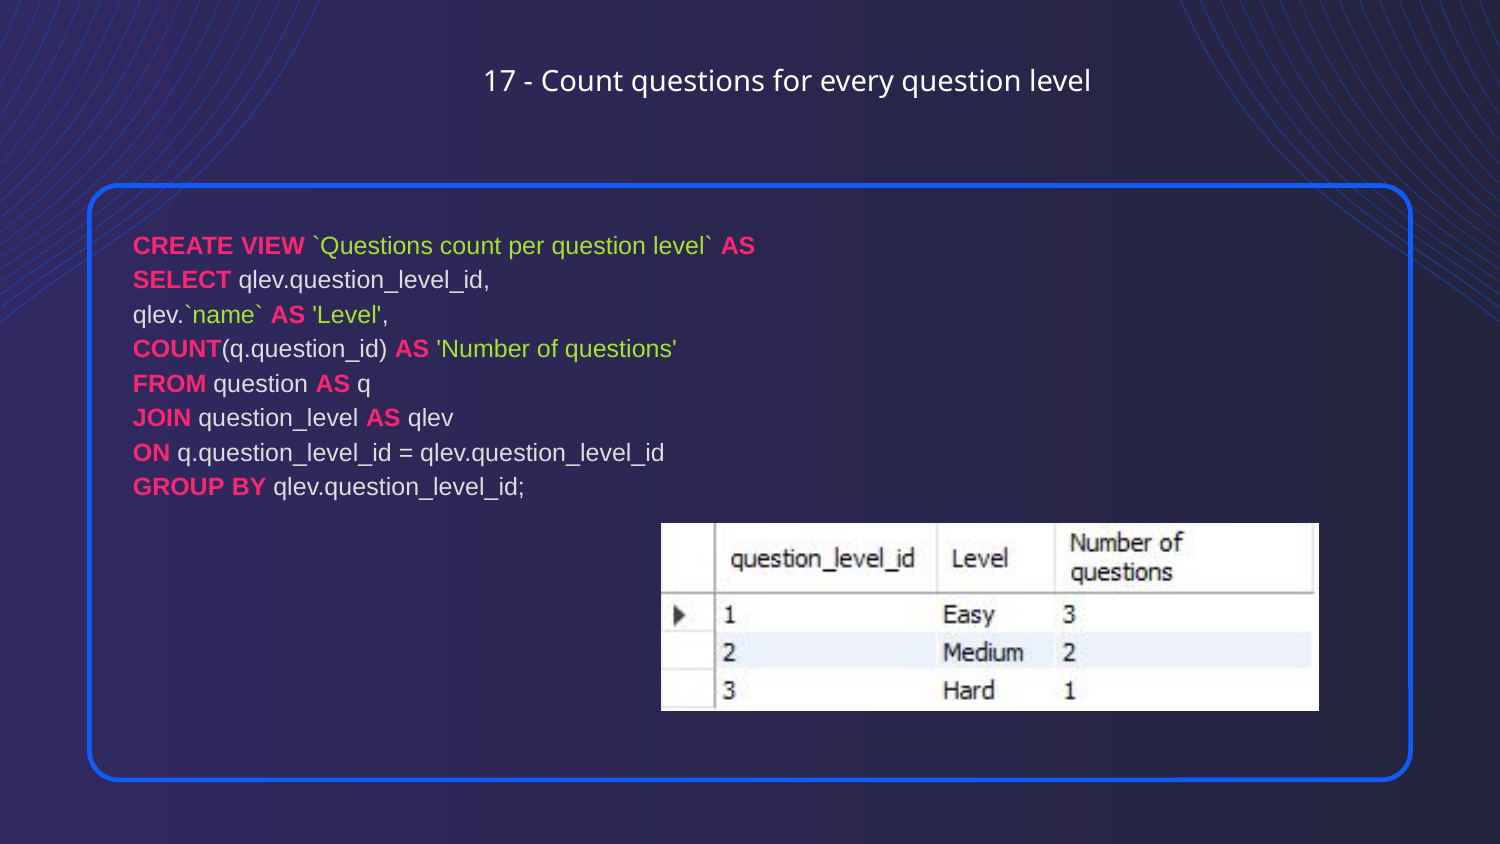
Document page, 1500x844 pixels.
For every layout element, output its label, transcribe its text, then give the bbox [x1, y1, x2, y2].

title 17 - Count questions for every question level [117, 41, 1382, 136]
list CREATE VIEW `Questions count per question level` AS SELECT qlev.question_level_id, qlev.`name` AS 'Level', COUNT(q.question_id) AS 'Number of questions' FROM question AS q JOIN question_level AS qlev ON q.question_level_id = qlev.question_level_id GROUP BY qlev.question_level_id; [117, 210, 1382, 778]
picture [661, 523, 1320, 711]
